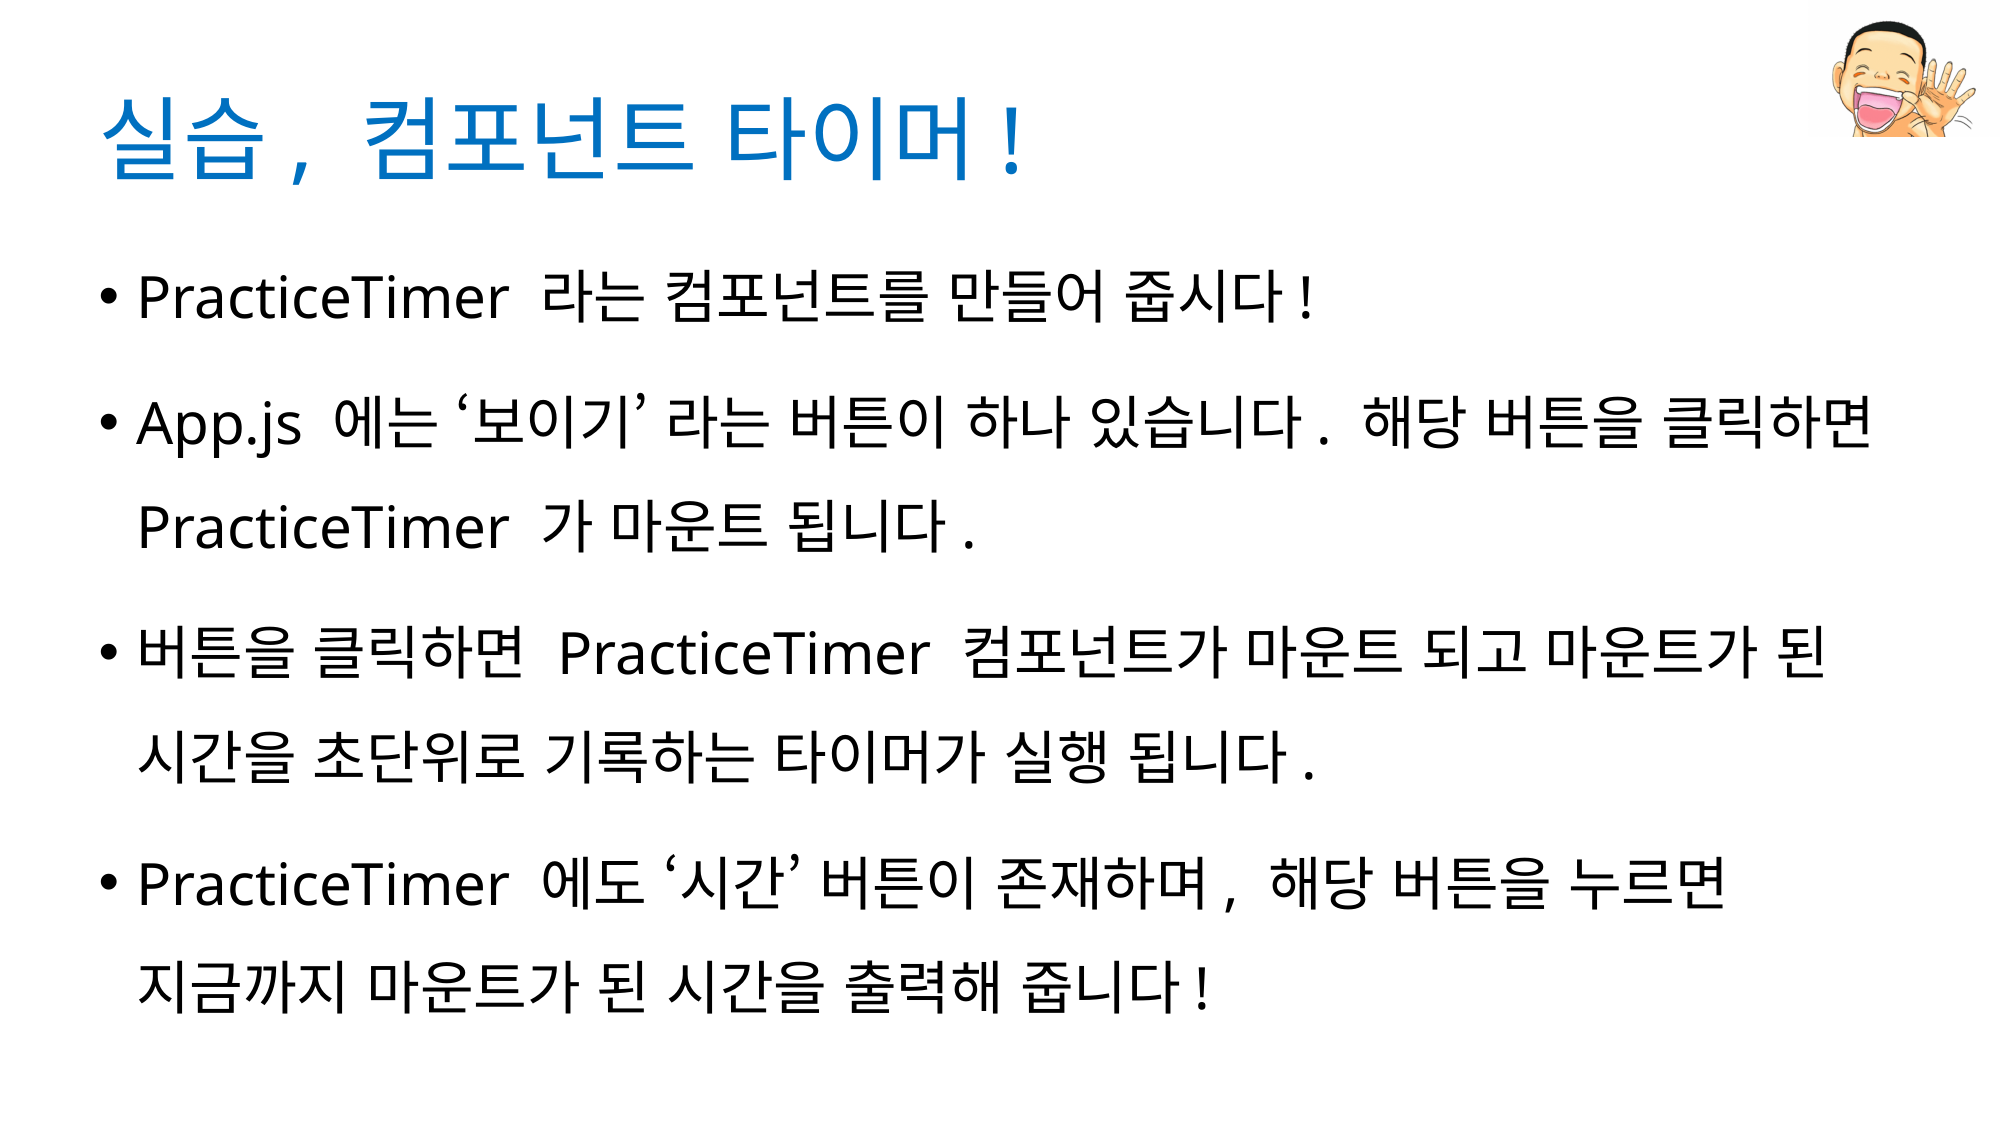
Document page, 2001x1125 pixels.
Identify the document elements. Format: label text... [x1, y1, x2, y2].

title 실습, 컴포넌트 타이머! [83, 0, 1931, 217]
picture [1931, 0, 2000, 137]
list PracticeTimer 라는 컴포넌트를 만들어 줍시다! App.js 에는 ‘보이기’ 라는 버튼이 하나 있습니다. 해당 버튼을 클릭하면 PracticeTimer 가 마운트 됩니다. 버튼을 클릭하면 PracticeTimer 컴포넌트가 마운트 되고 마운트가 된 시간을 초단위로 기록하는 타이머가 실행 됩니다. PracticeTimer 에도 ‘시간’ 버튼이 존재하며, 해당 버튼을 누르면 지금까지 마운트가 된 시간을 출력해 줍니다! [83, 217, 1931, 1125]
